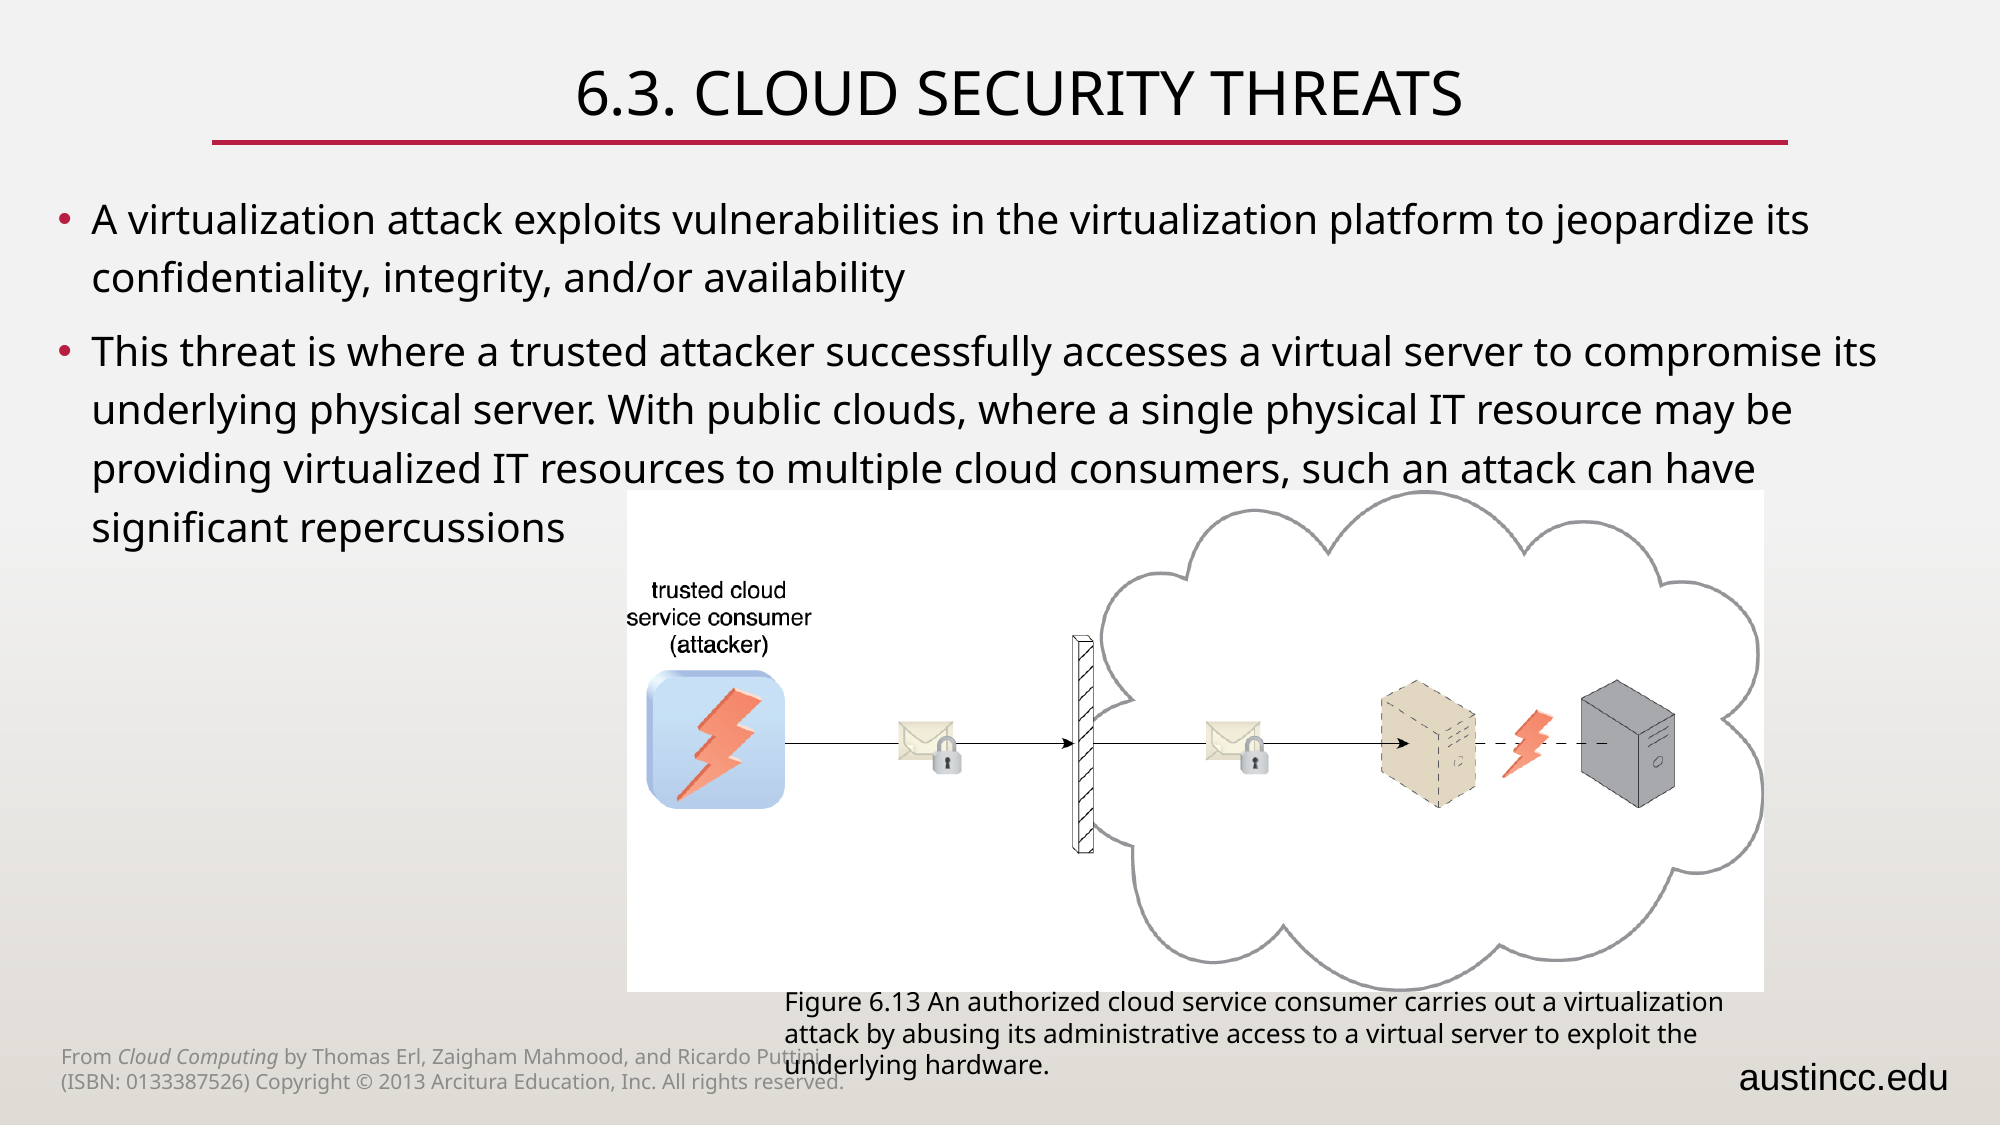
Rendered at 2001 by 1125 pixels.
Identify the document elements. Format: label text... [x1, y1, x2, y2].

title 6.3. Cloud Security Threats [232, 54, 1808, 137]
footer From Cloud Computing by Thomas Erl, Zaigham Mahmood, and Ricardo Puttini (ISBN: 0133387526) Copyright © 2013 Arcitura Education, Inc. All rights reserved. [45, 1043, 1021, 1095]
list A virtualization attack exploits vulnerabilities in the virtualization platform to jeopardize its confidentiality, integrity, and/or availability This threat is where a trusted attacker successfully accesses a virtual server to compromise its underlying physical server. With public clouds, where a single physical IT resource may be providing virtualized IT resources to multiple cloud consumers, such an attack can have significant repercussions [42, 176, 1955, 563]
text_box Figure 6.13 An authorized cloud service consumer carries out a virtualization attack by abusing its administrative access to a virtual server to exploit the underlying hardware. [769, 992, 1764, 1088]
picture [627, 490, 1765, 992]
